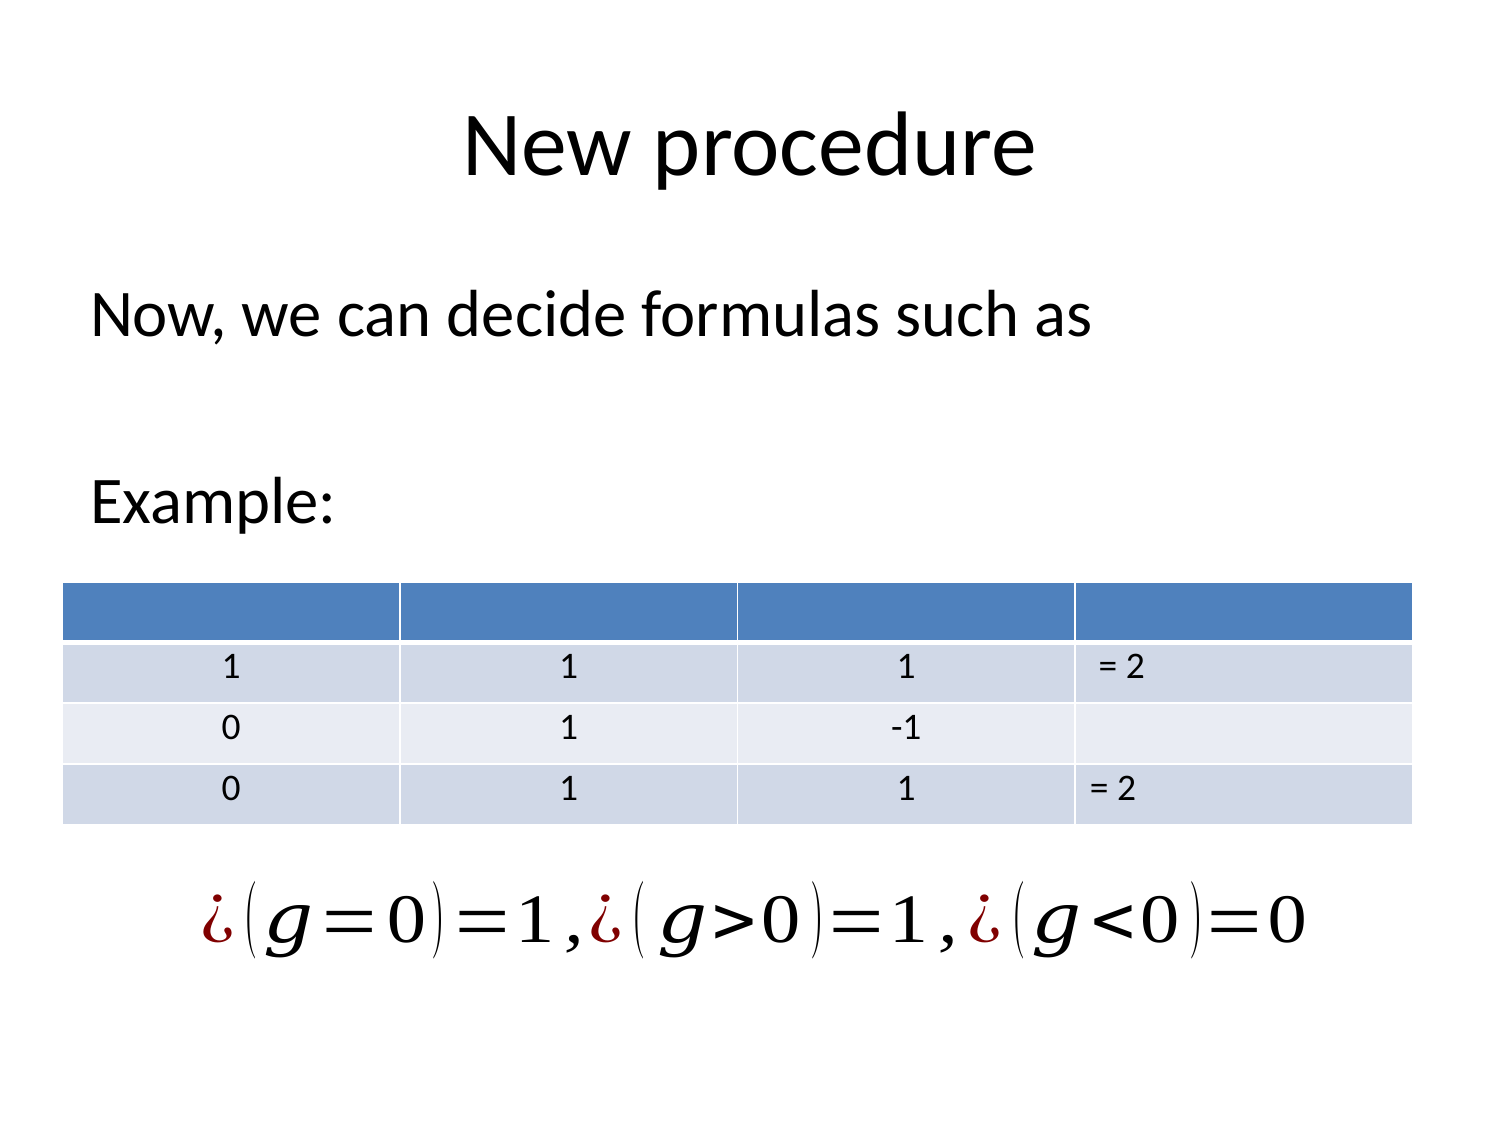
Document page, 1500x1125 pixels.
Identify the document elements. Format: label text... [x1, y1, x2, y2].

title New procedure [75, 45, 1425, 233]
